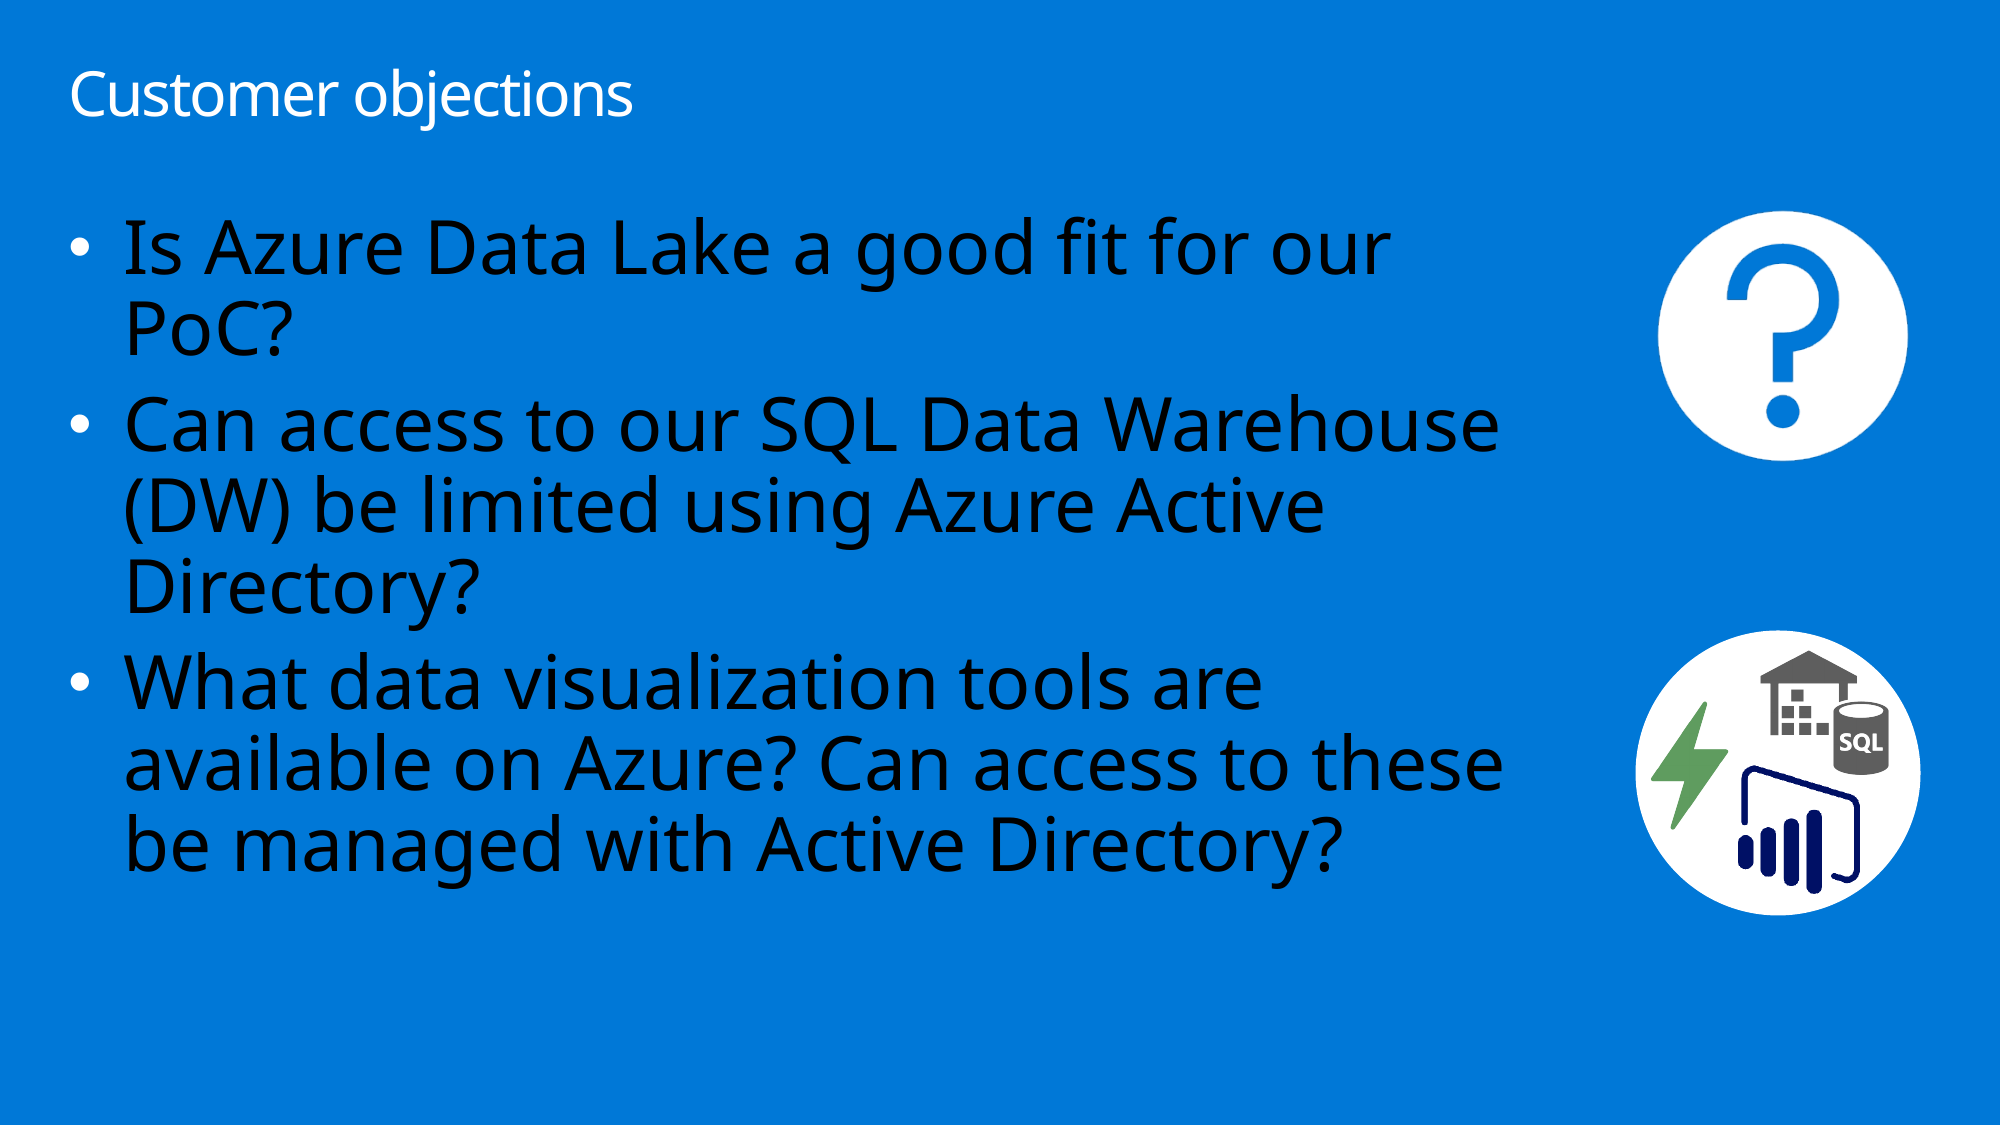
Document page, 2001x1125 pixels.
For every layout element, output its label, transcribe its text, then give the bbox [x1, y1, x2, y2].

title Customer objections [44, 47, 1957, 196]
picture [1625, 178, 1941, 495]
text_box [1625, 630, 1921, 916]
list Is Azure Data Lake a good fit for our PoC? Can access to our SQL Data Warehouse (DW) be limited using Azure Active Directory? What data visualization tools are available on Azure? Can access to these be managed with Active Directory? [44, 195, 1600, 1073]
